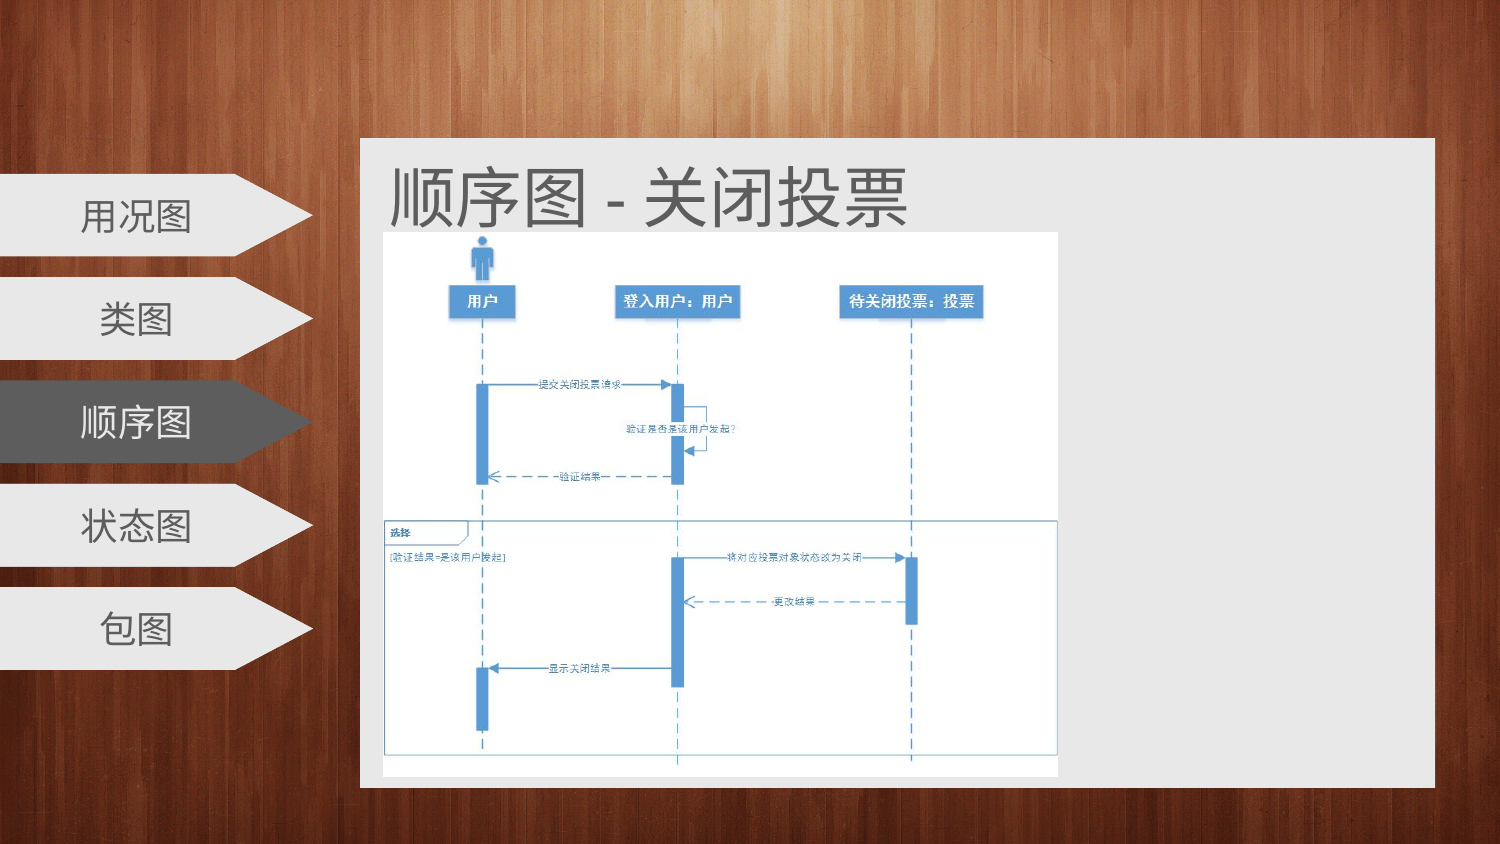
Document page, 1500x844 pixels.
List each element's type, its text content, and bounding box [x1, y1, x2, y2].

text_box 类图 [0, 277, 313, 360]
text_box 用况图 [0, 173, 313, 257]
text_box 状态图 [0, 483, 313, 567]
picture [0, 0, 1500, 844]
text_box 顺序图-关闭投票 [374, 148, 1010, 244]
text_box 顺序图 [0, 380, 313, 464]
text_box [360, 138, 1436, 788]
text_box 包图 [0, 587, 313, 670]
